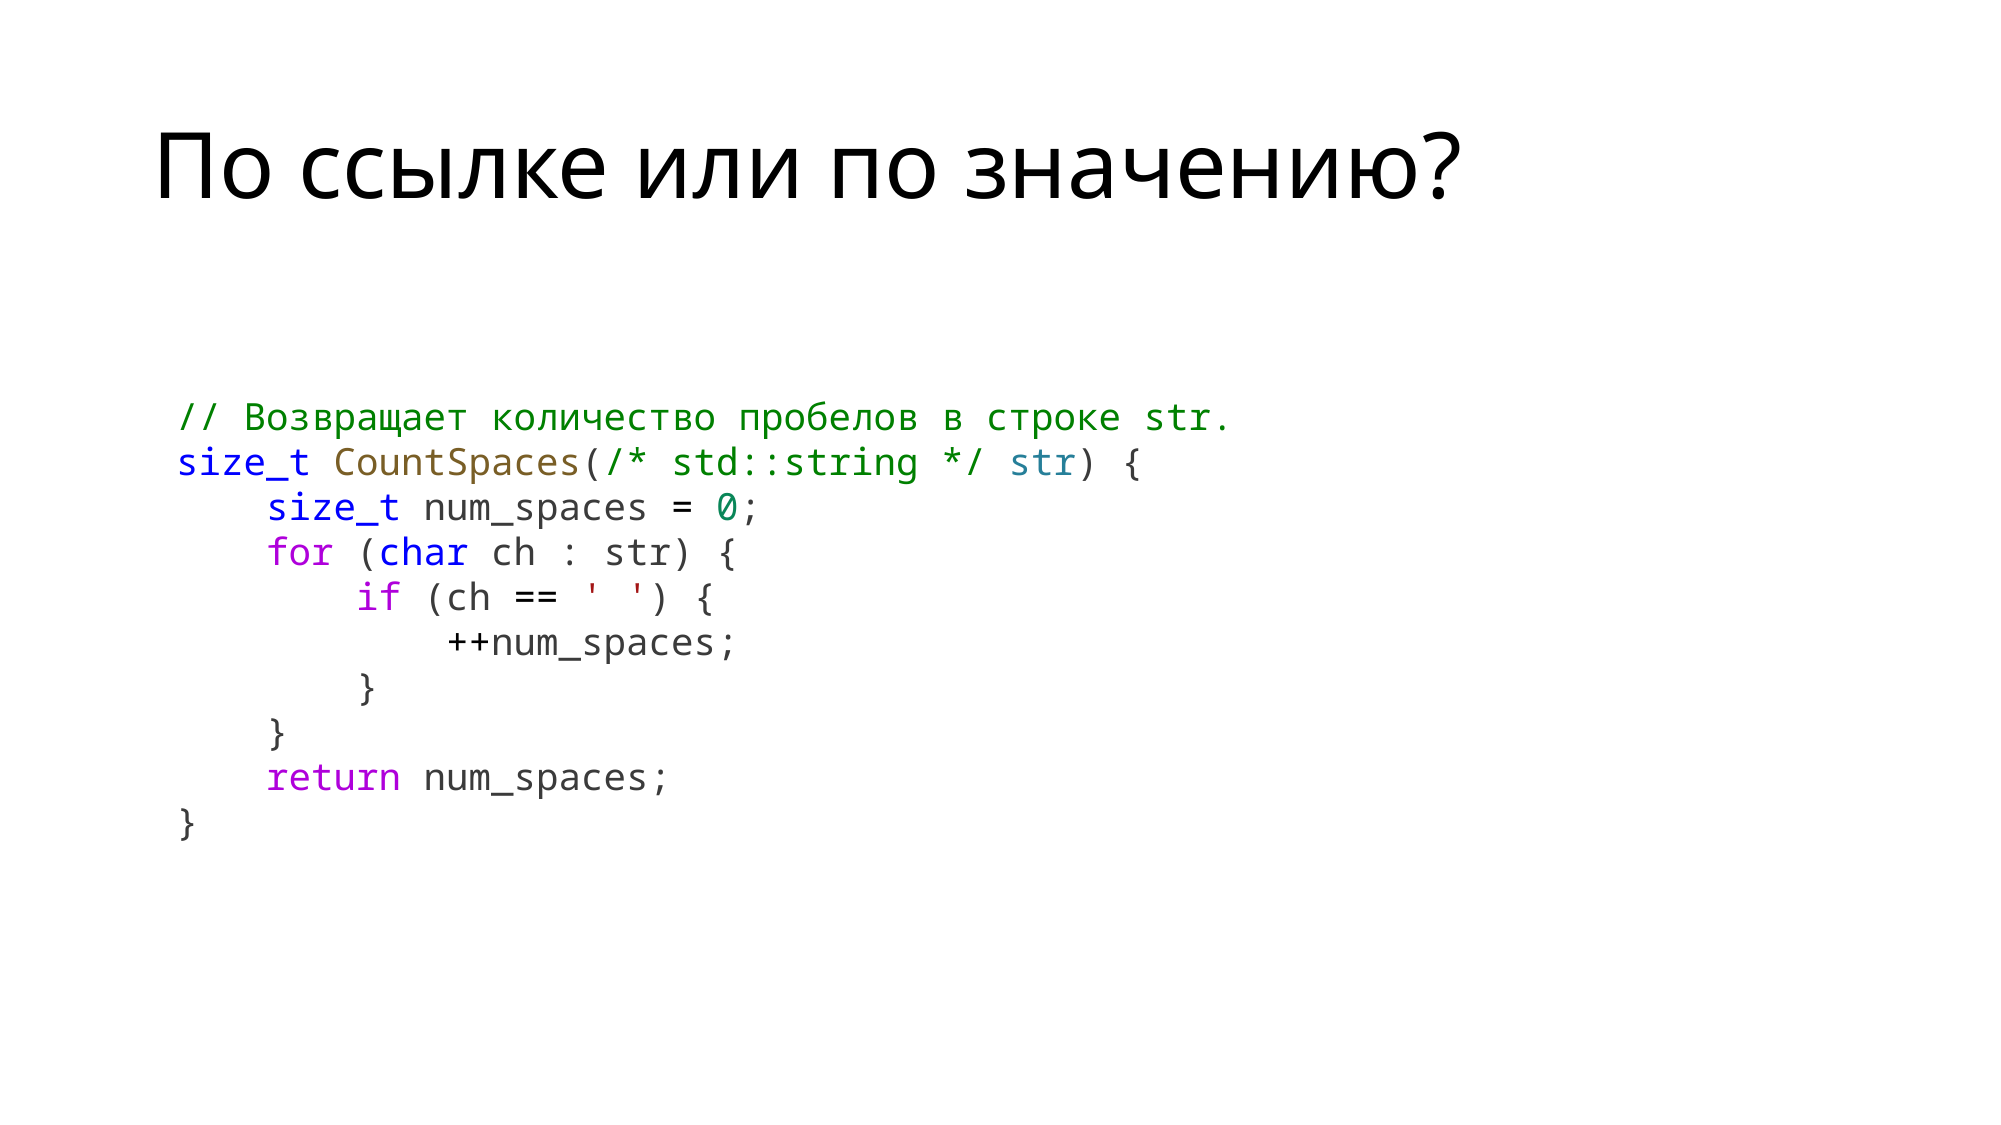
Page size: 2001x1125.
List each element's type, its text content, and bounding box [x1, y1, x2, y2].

text_box // Возвращает количество пробелов в строке str. size_t CountSpaces(/* std::string */ str) { size_t num_spaces = 0; for (char ch : str) { if (ch == ' ') { ++num_spaces; } } return num_spaces; } [161, 385, 1500, 850]
title По ссылке или по значению? [137, 59, 1863, 278]
